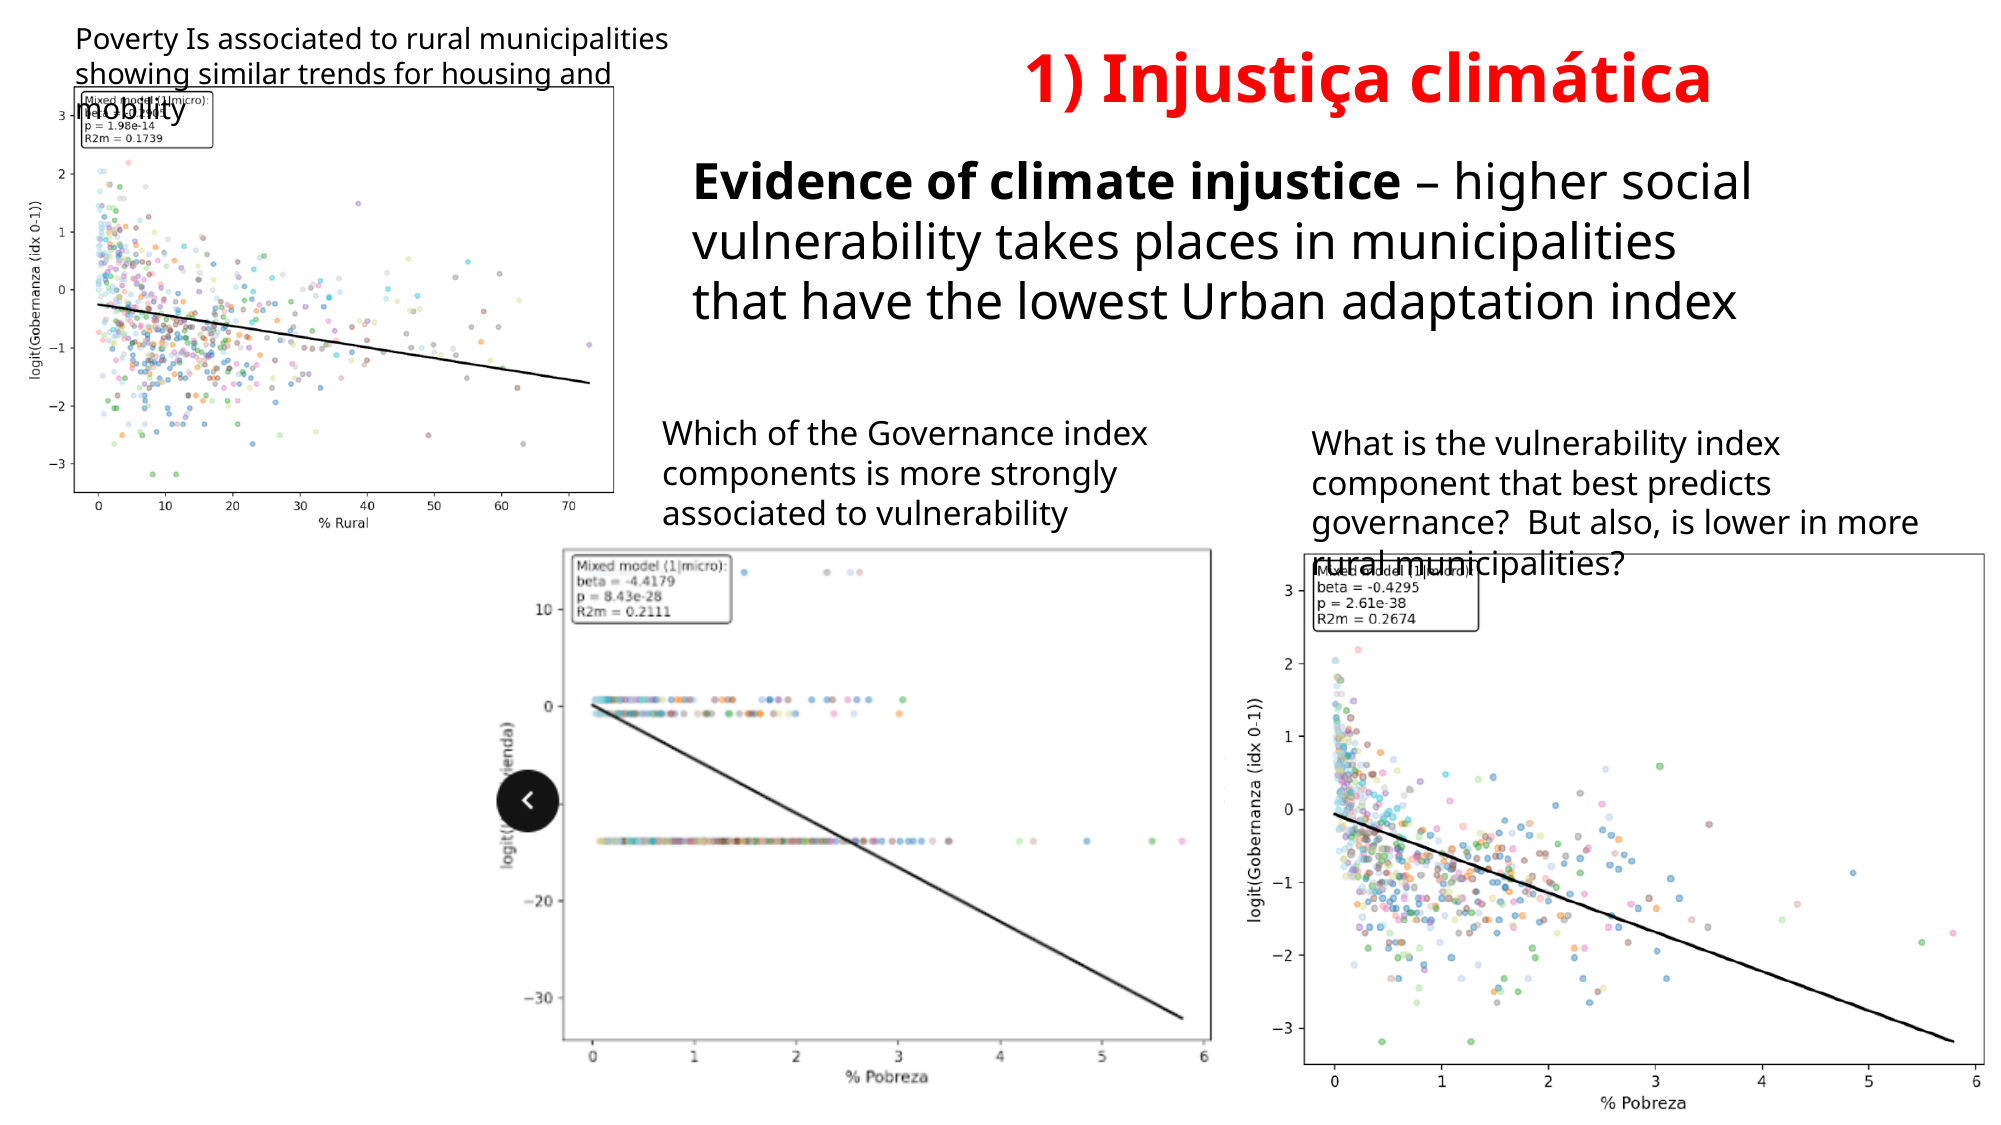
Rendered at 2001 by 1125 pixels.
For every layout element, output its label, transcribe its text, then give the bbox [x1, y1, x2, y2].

text_box 1) Injustiça climática [721, 28, 1730, 123]
text_box Poverty Is associated to rural municipalities showing similar trends for housing and mobility [60, 12, 721, 133]
text_box Which of the Governance index components is more strongly associated to vulnerability index? [647, 404, 1183, 533]
text_box Evidence of climate injustice – higher social vulnerability takes places in municipalities that have the lowest Urban adaptation index [677, 141, 1798, 337]
text_box What is the vulnerability index component that best predicts governance? But also, is lower in more rural municipalities? [1296, 414, 1949, 543]
picture [1237, 543, 1994, 1121]
picture [20, 82, 1226, 1093]
